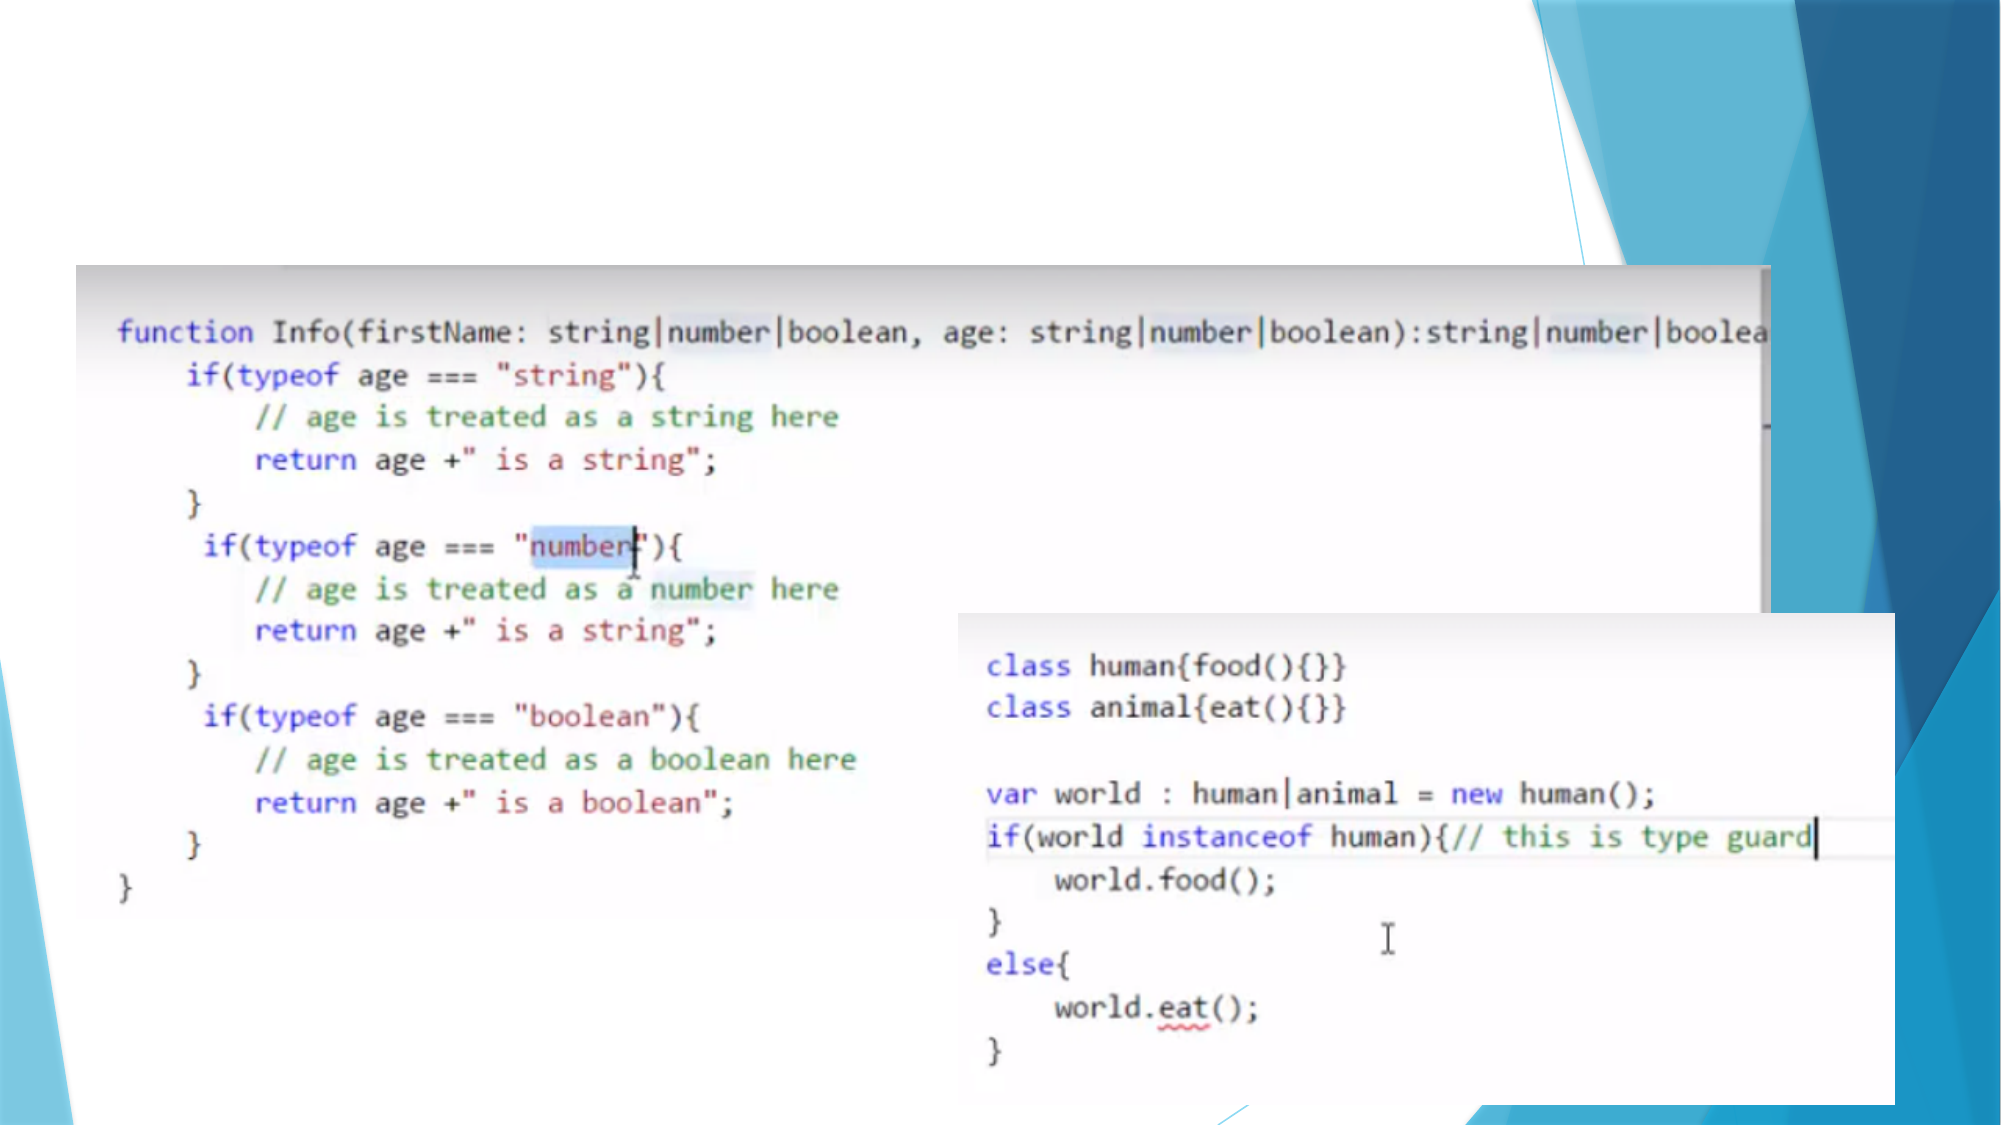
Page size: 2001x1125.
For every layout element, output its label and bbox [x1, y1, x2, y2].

picture [76, 265, 1896, 1105]
